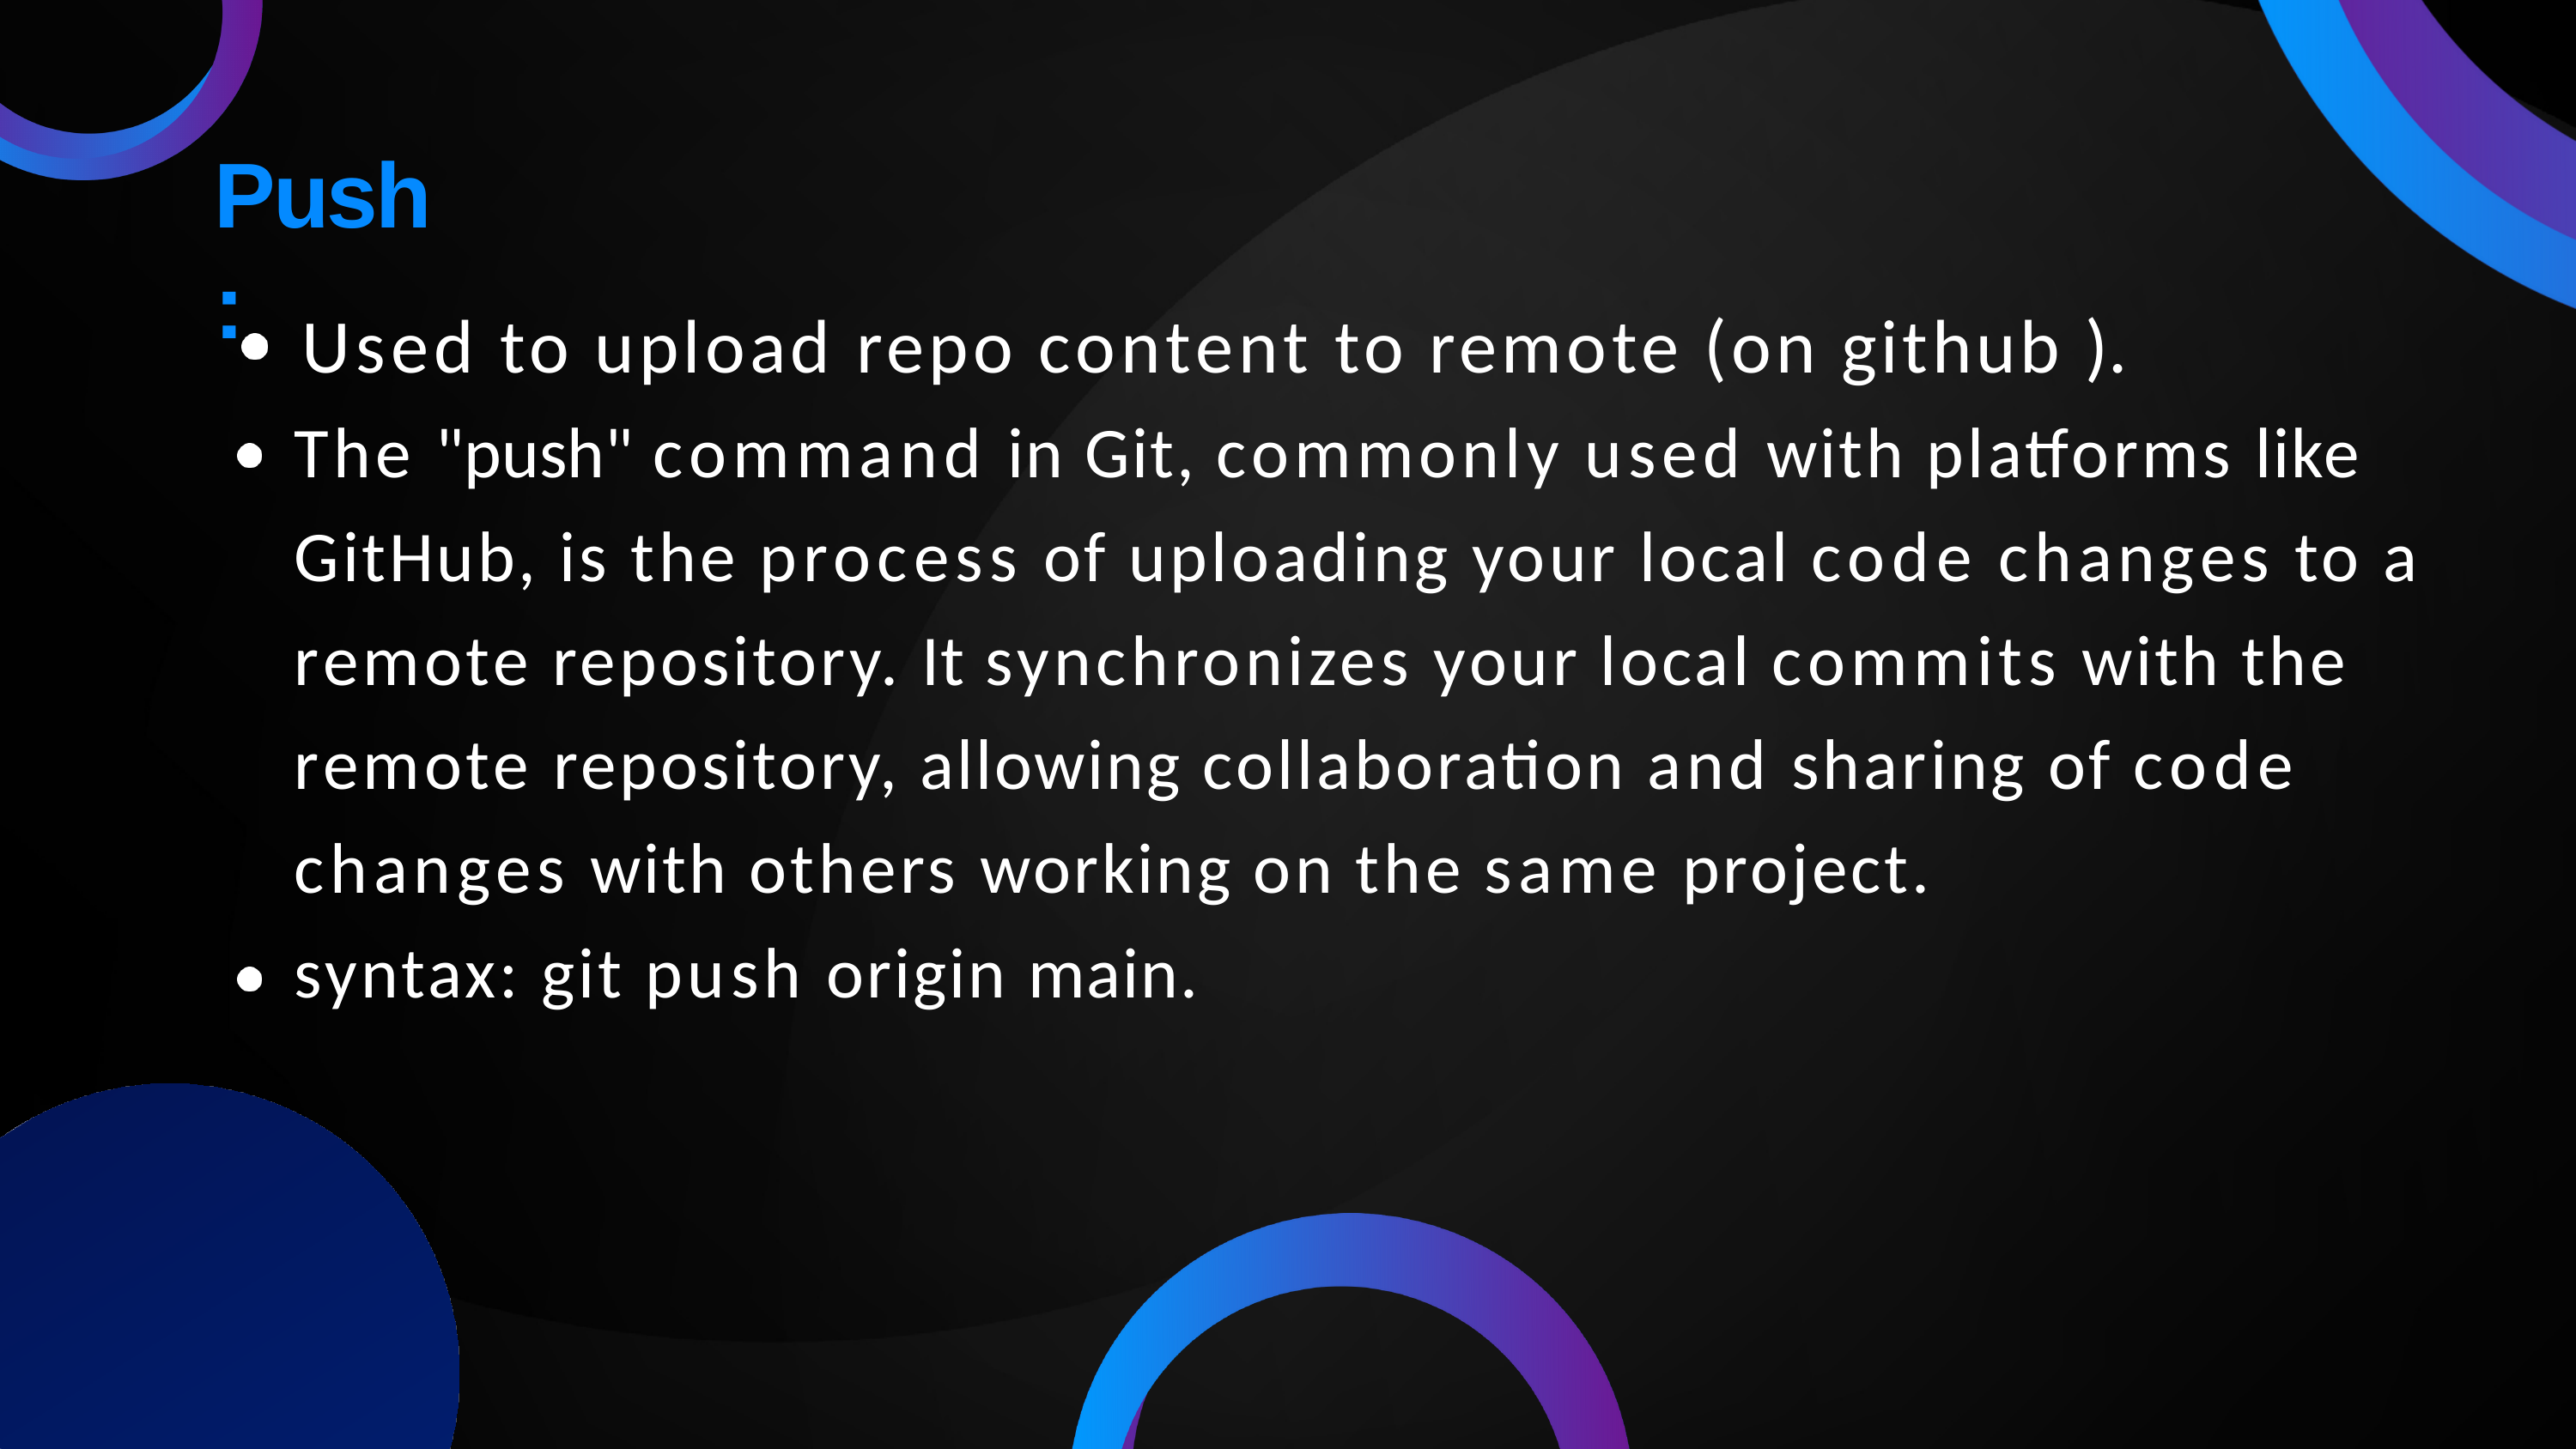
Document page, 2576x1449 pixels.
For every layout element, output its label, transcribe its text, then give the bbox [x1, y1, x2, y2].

title Push: [212, 134, 459, 379]
text_box Used to upload repo content to remote (on github ). The "push" command in Git, commonly used with platforms like GitHub, is the process of uploading your local code changes to a remote repository. It synchronizes your local commits with the remote repository, allowing collaboration and sharing of code changes with others working on the same project. syntax: git push origin main. [292, 274, 2443, 1012]
picture [0, 0, 2576, 1449]
